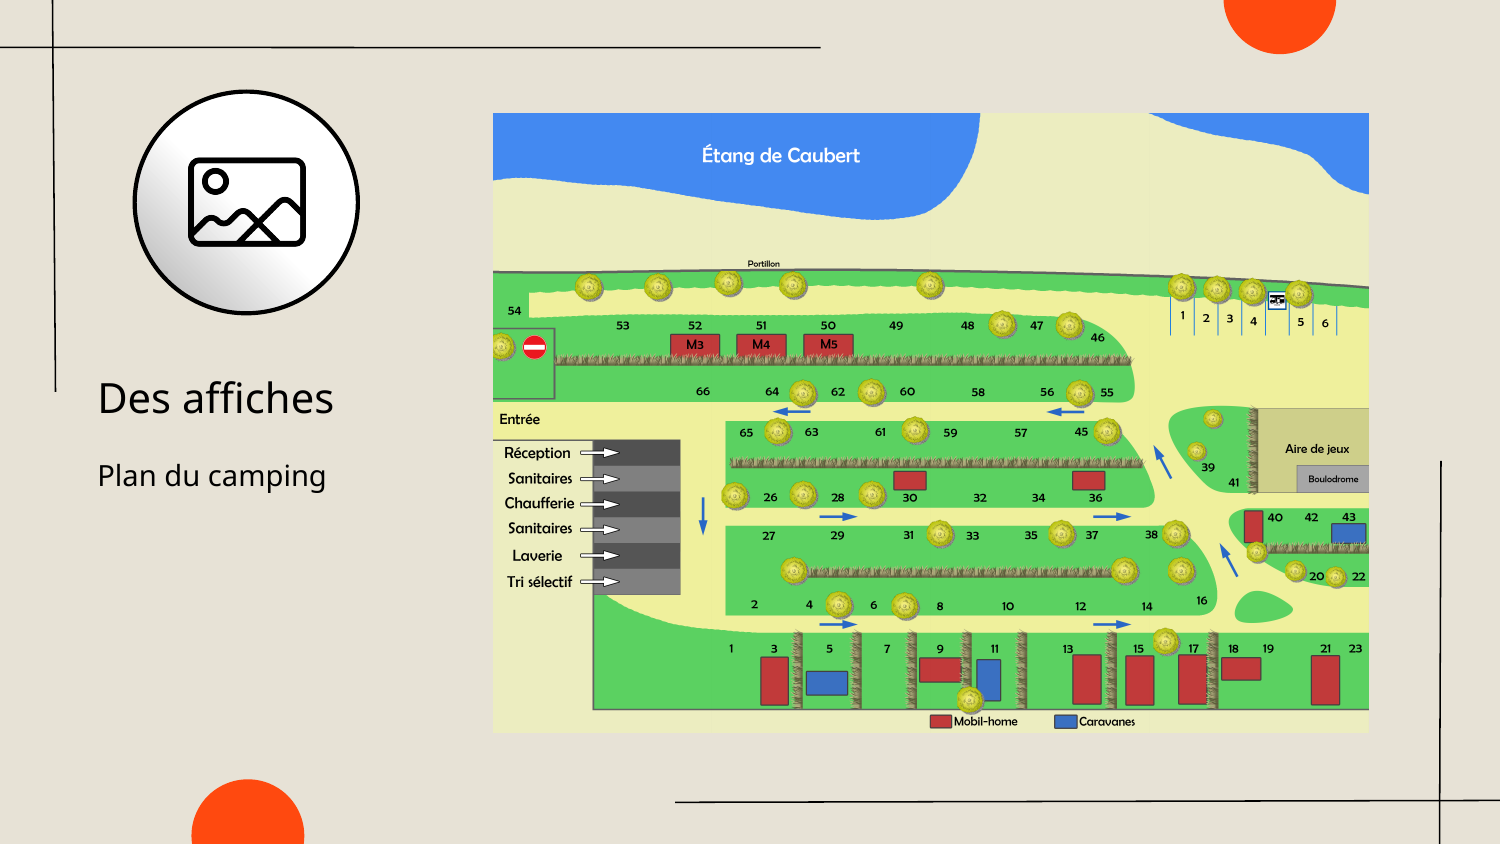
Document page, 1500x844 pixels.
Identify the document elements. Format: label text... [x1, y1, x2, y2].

text_box [132, 89, 360, 316]
subtitle Des affiches [82, 372, 440, 437]
picture [493, 113, 1369, 733]
subtitle Plan du camping [82, 437, 440, 579]
picture [188, 143, 306, 261]
